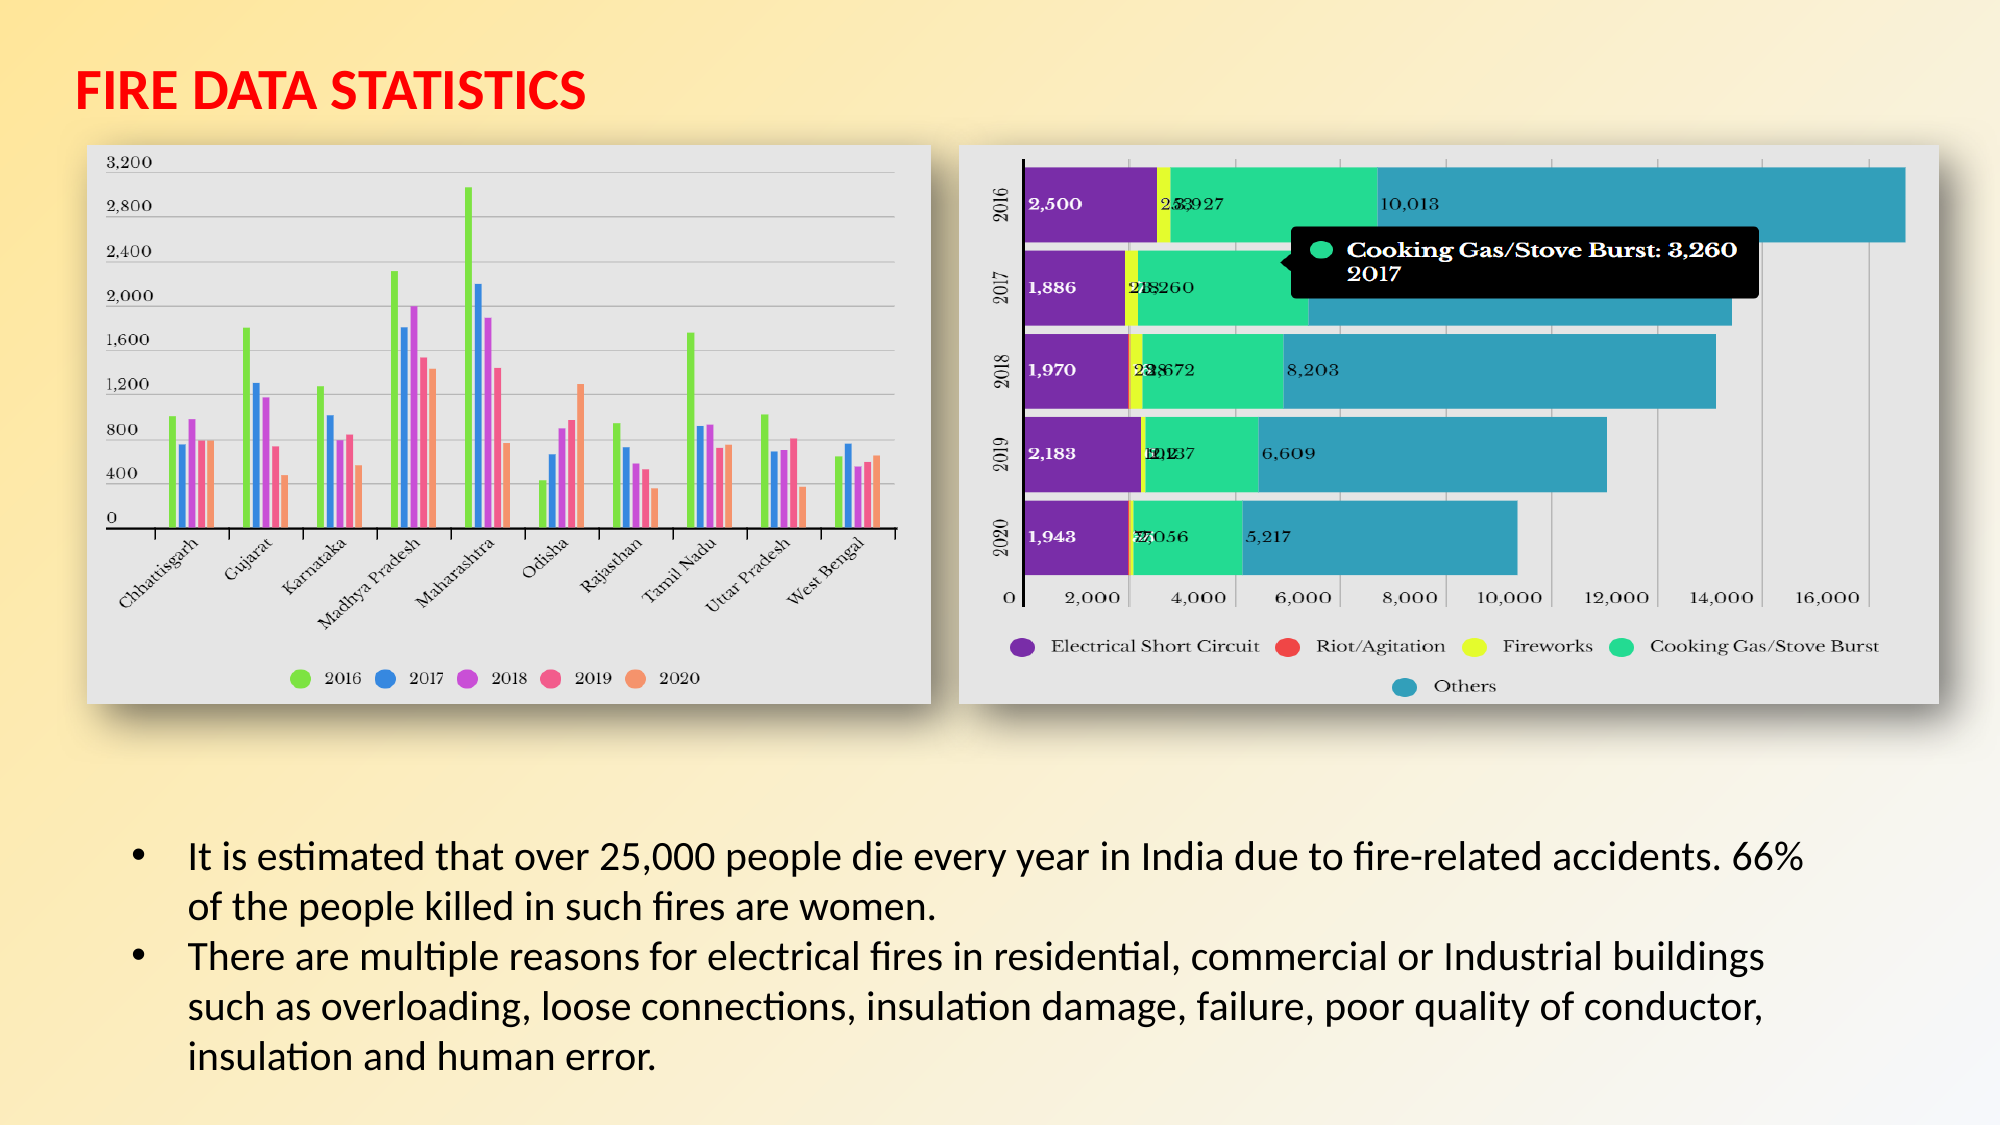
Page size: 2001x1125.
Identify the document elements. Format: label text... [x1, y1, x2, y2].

text_box FIRE DATA STATISTICS [60, 43, 630, 129]
picture [959, 145, 1939, 704]
text_box It is estimated that over 25,000 people die every year in India due to fire-related accidents. 66% of the people killed in such fires are women. There are multiple reasons for electrical fires in residential, commercial or Industrial buildings such as overloading, loose connections, insulation damage, failure, poor quality of conductor, insulation and human error. [116, 821, 1840, 1087]
picture [87, 145, 931, 704]
